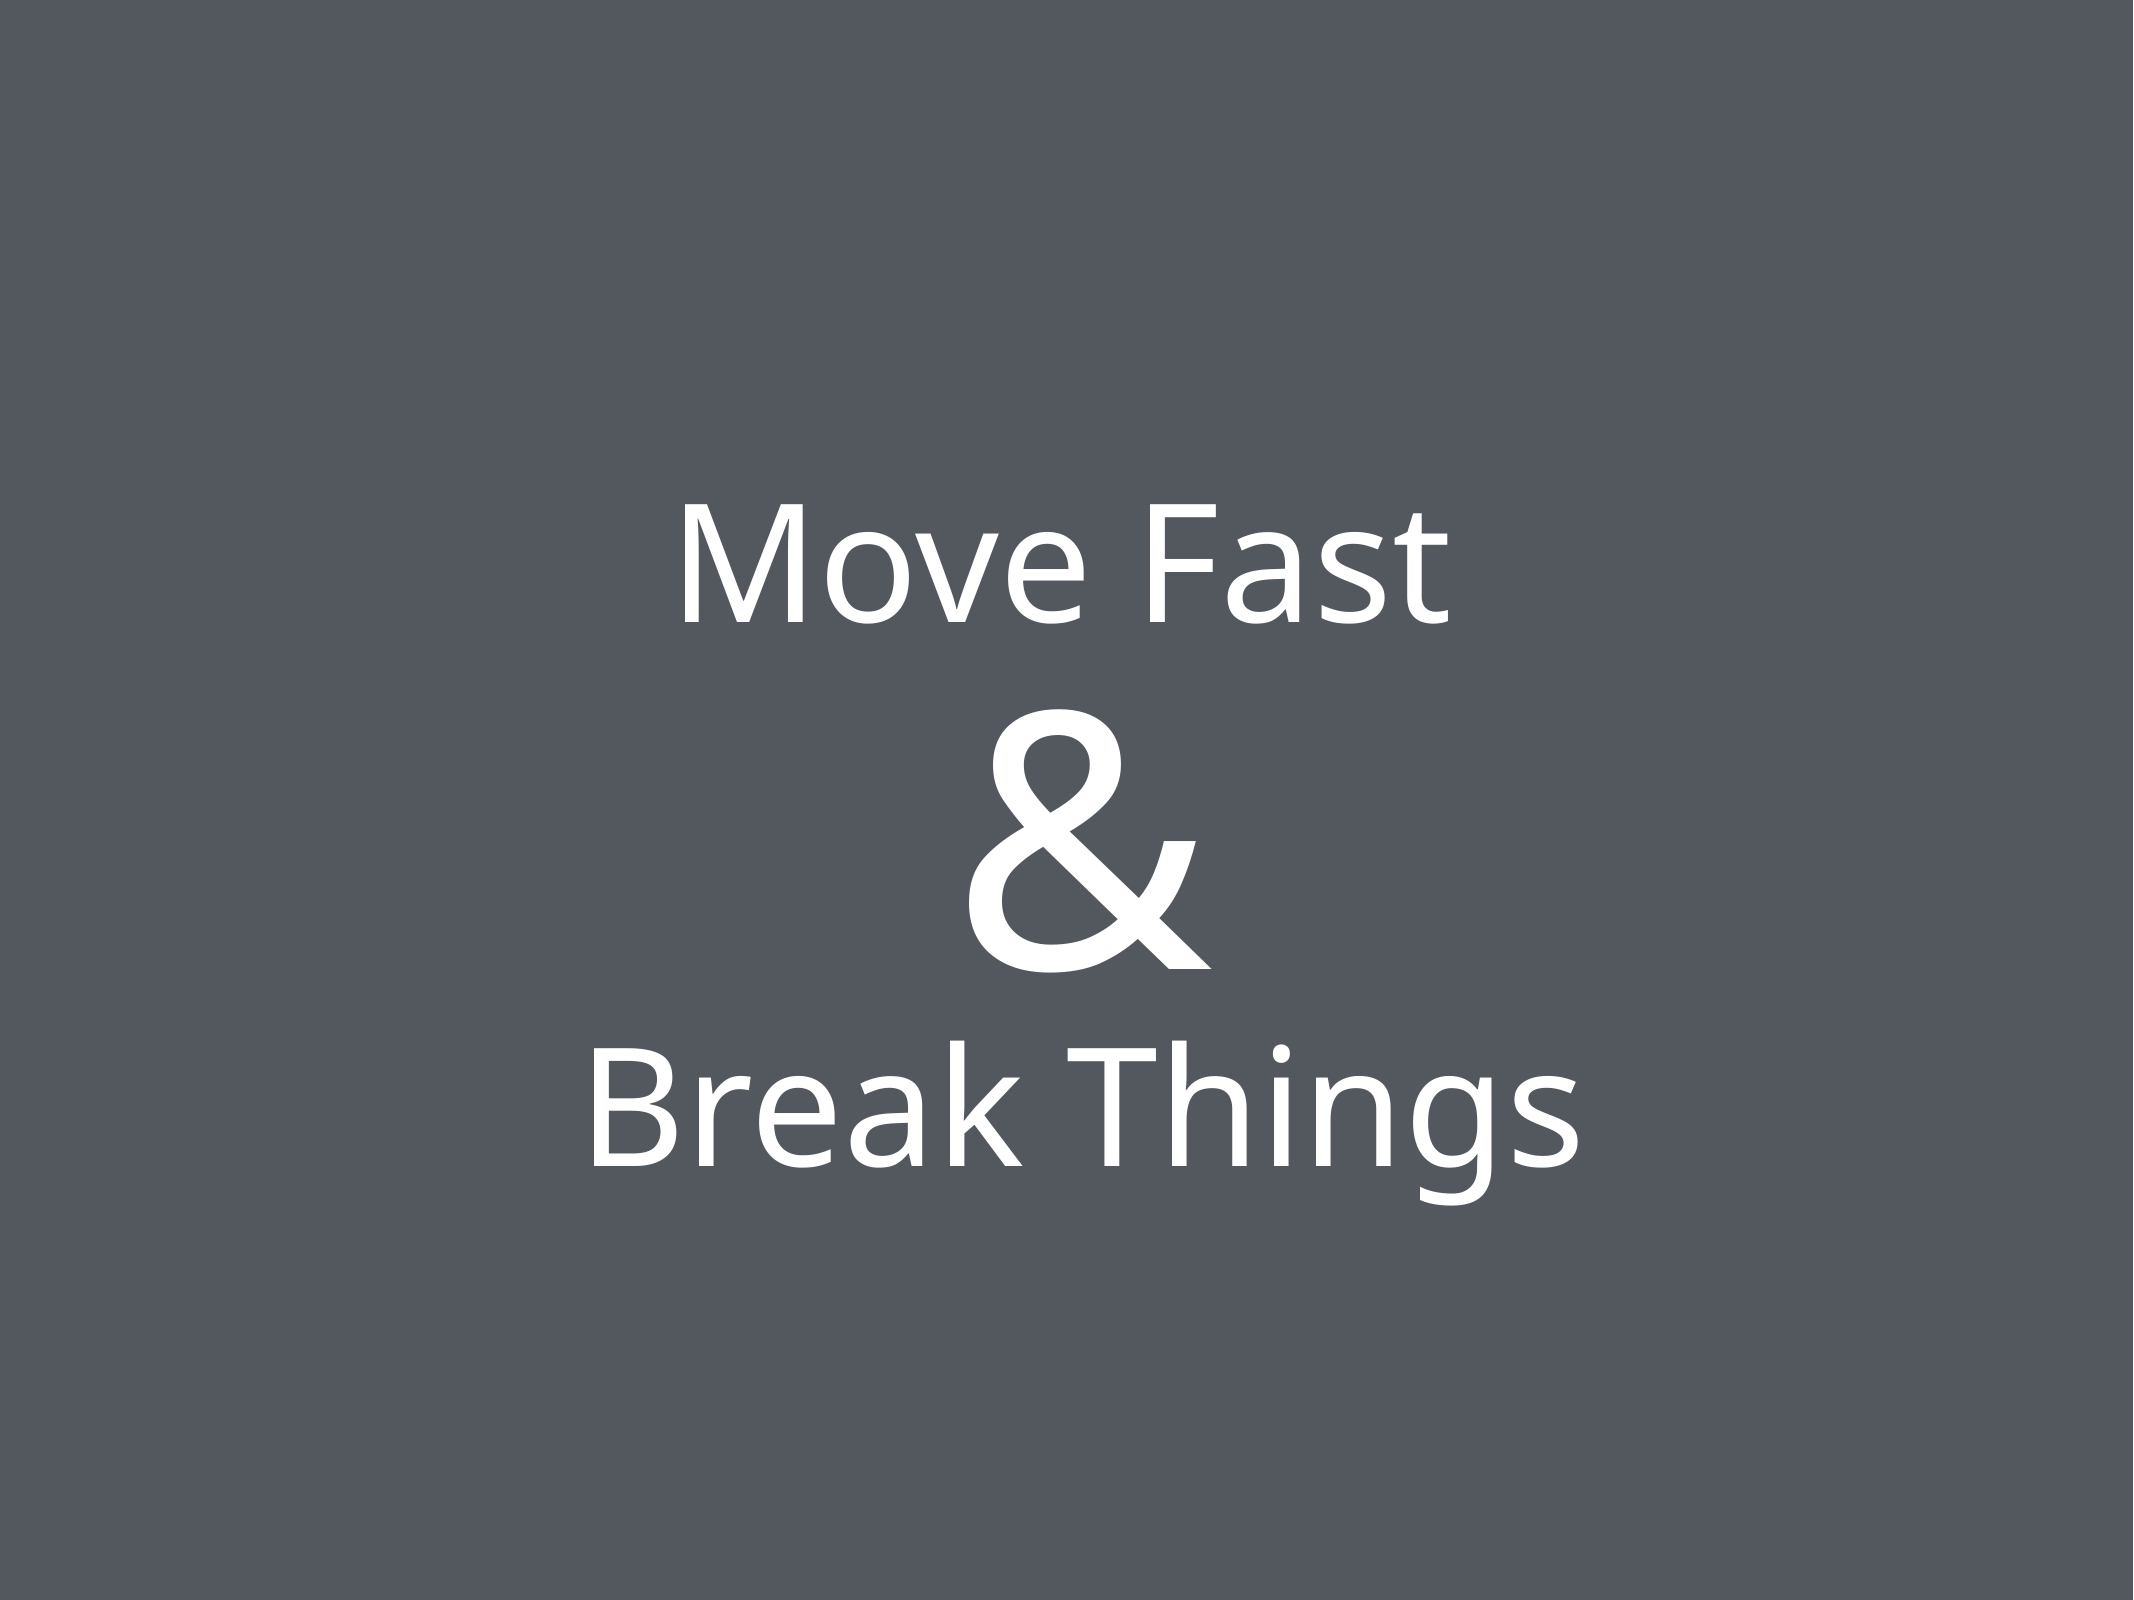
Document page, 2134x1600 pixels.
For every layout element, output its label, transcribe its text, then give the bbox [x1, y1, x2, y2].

text_box Break Things [72, 1042, 2092, 1200]
title Move Fast [72, 439, 2092, 593]
text_box & [72, 593, 2092, 1042]
